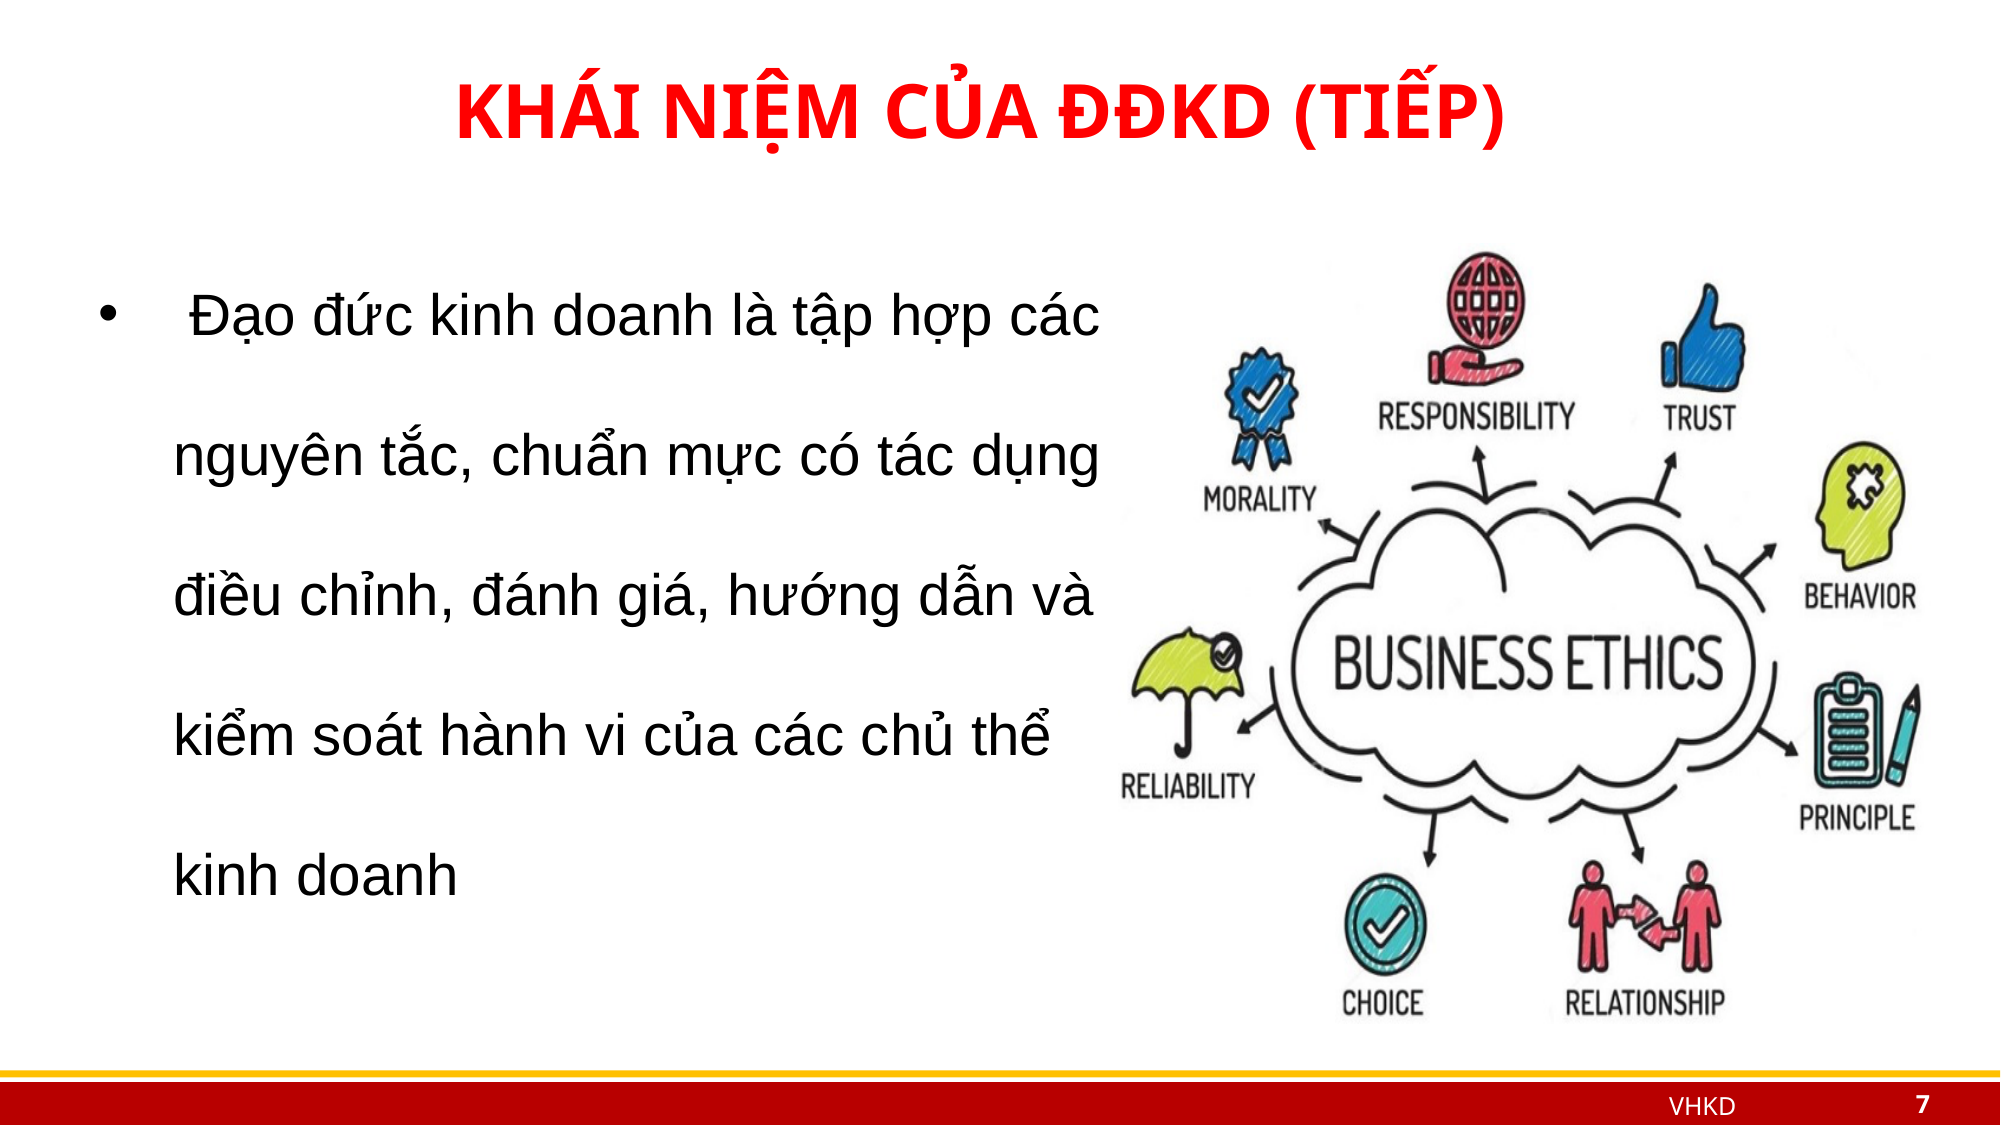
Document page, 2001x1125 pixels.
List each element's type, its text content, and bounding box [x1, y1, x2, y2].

text_box Đạo đức kinh doanh là tập hợp các nguyên tắc, chuẩn mực có tác dụng điều chỉnh, đánh giá, hướng dẫn và kiểm soát hành vi của các chủ thể kinh doanh [54, 199, 1119, 1038]
slide_number 7 [1815, 1082, 1945, 1125]
text_box KHÁI NIỆM CỦA ĐĐKD (TIẾP) [79, 62, 1880, 156]
picture [1117, 243, 1946, 1024]
footer VHKD [1590, 1082, 1815, 1125]
